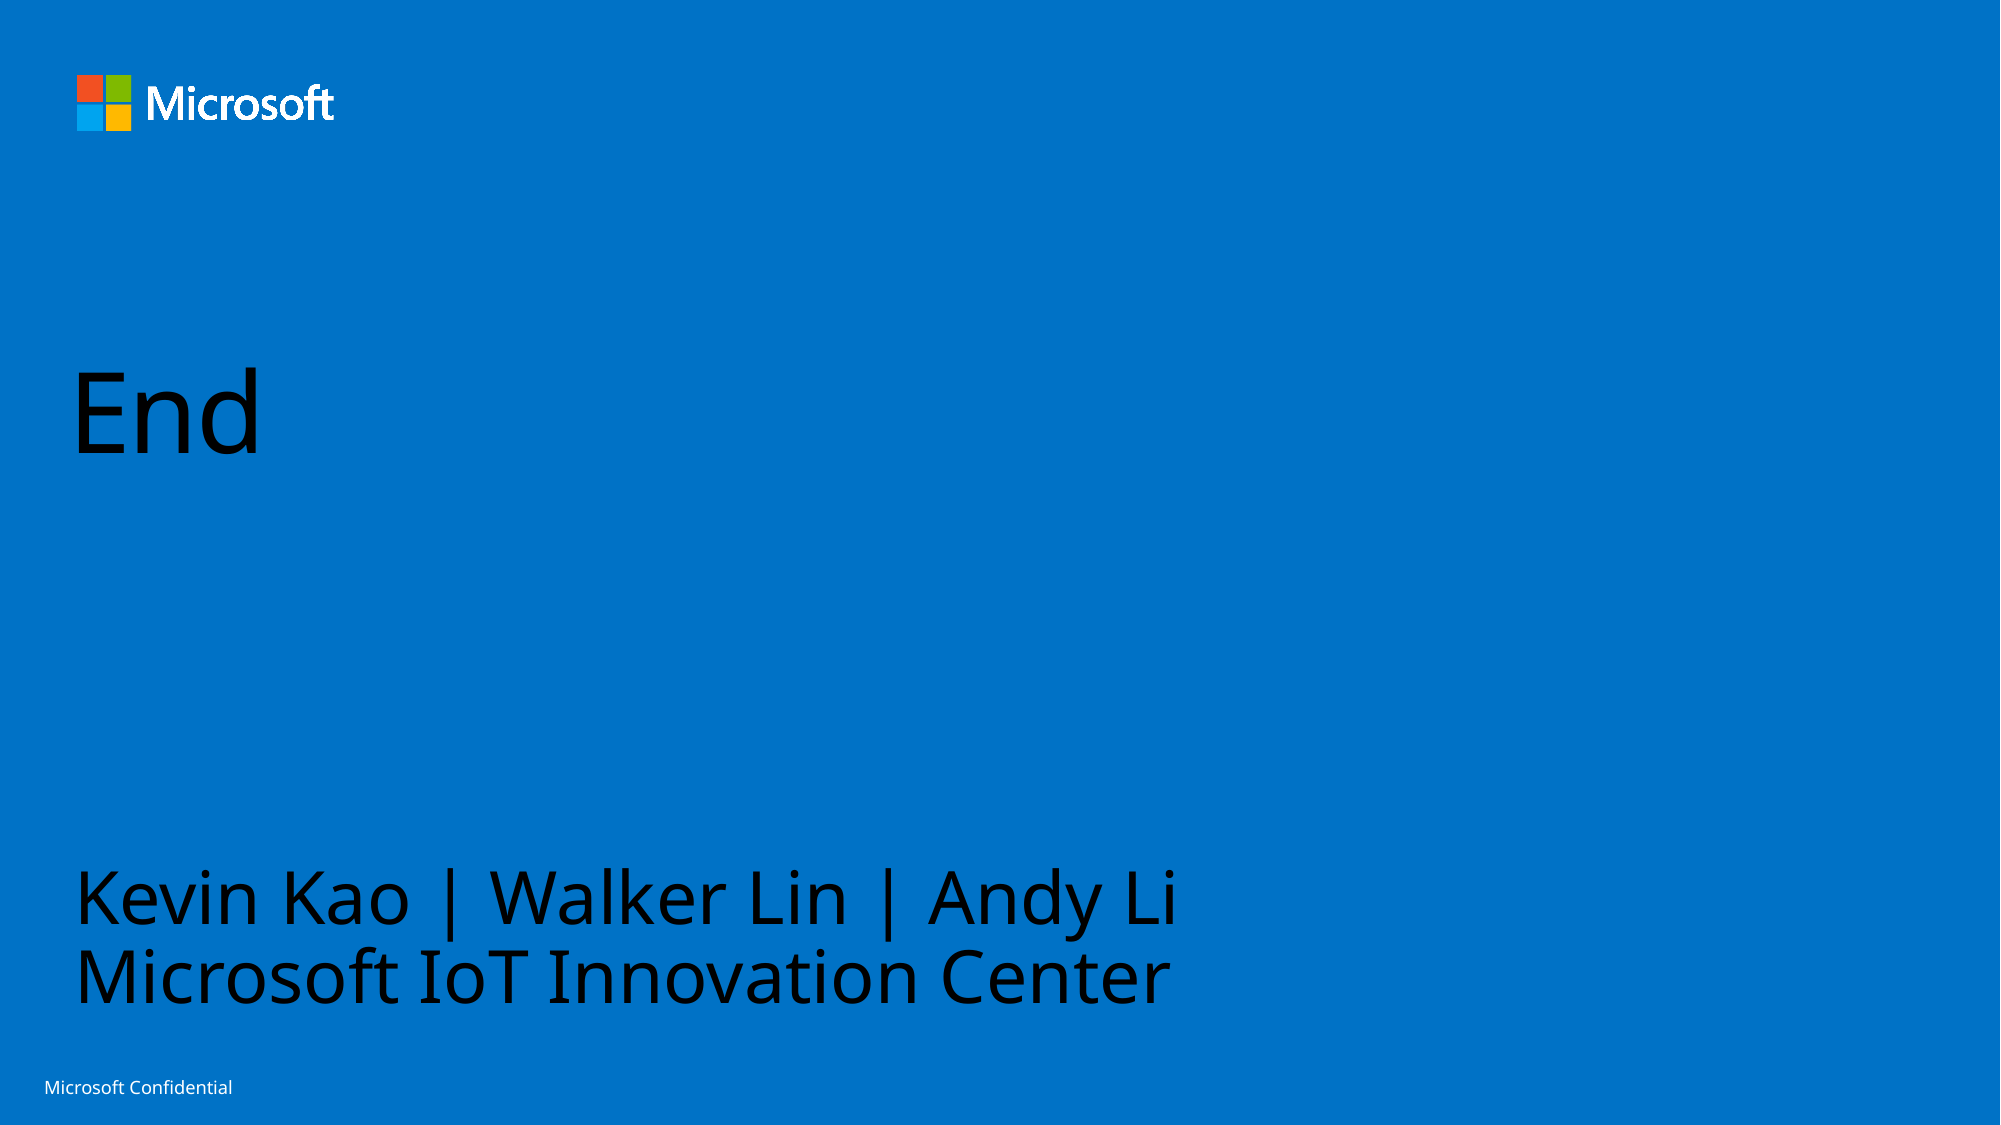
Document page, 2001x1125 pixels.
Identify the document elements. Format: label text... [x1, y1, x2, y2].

list Kevin Kao | Walker Lin | Andy Li Microsoft IoT Innovation Center [44, 837, 1515, 1032]
title End [44, 341, 1940, 636]
picture [70, 69, 339, 137]
footer Microsoft Confidential [44, 1075, 678, 1098]
